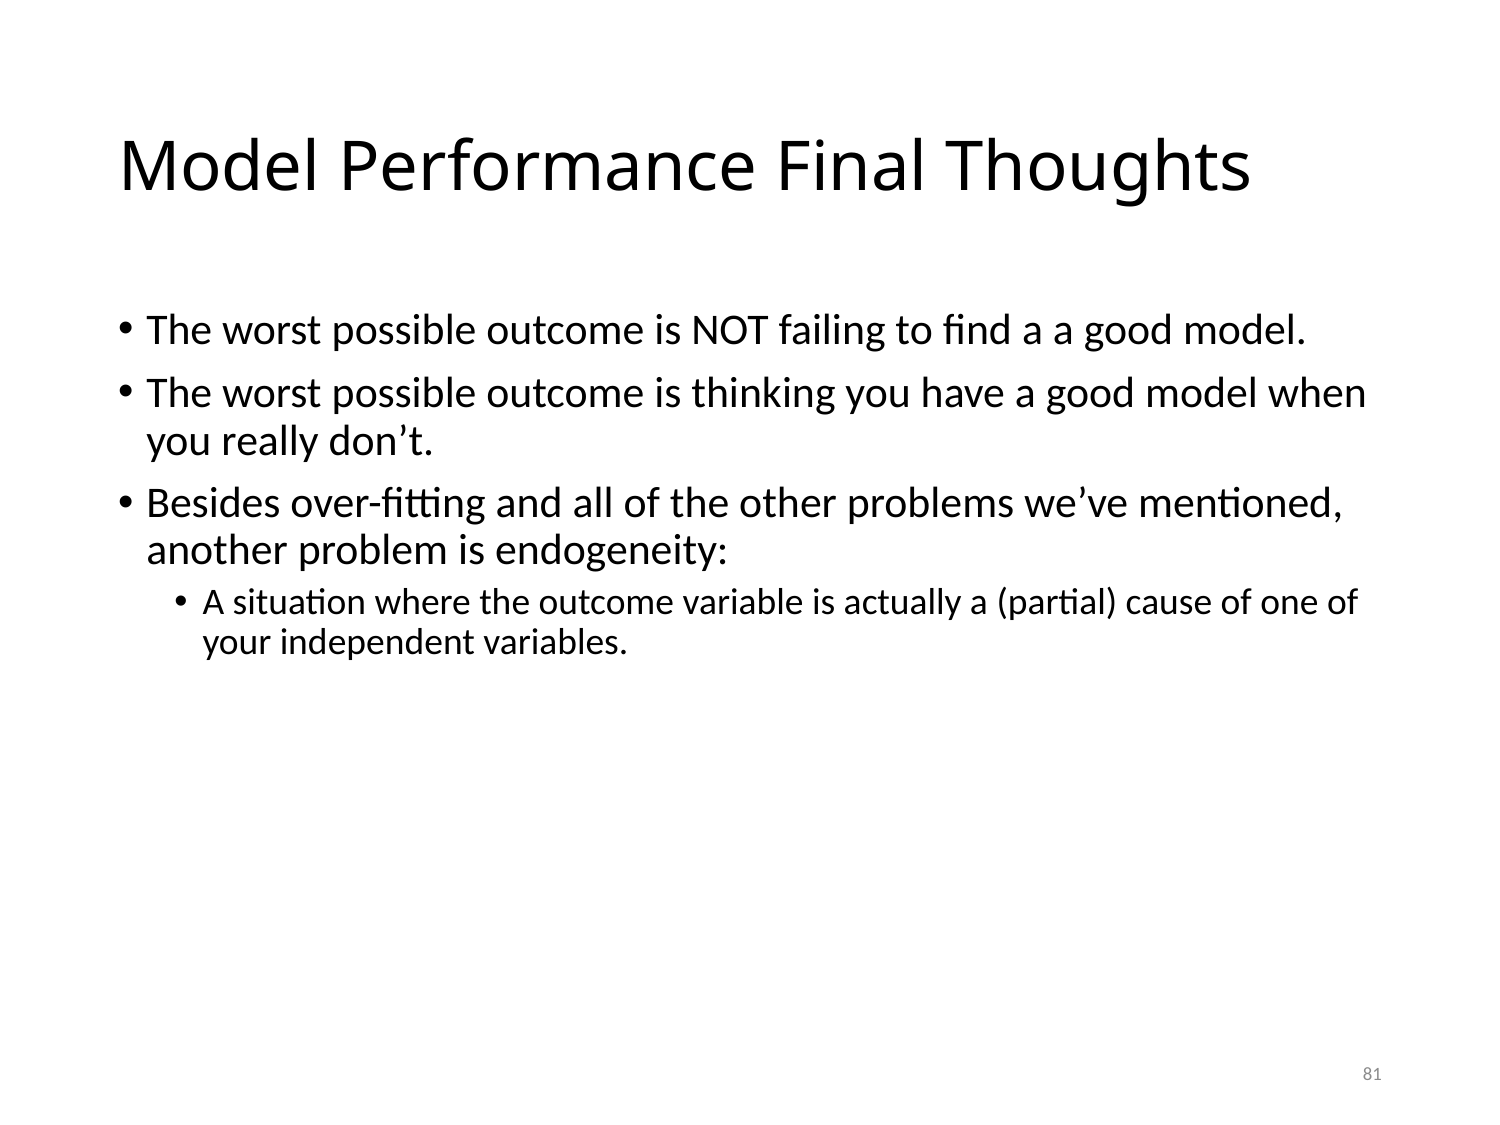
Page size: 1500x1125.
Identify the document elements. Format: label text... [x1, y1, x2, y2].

title Model Performance Final Thoughts [103, 59, 1397, 278]
slide_number 81 [1059, 1042, 1397, 1103]
list The worst possible outcome is NOT failing to find a a good model. The worst possible outcome is thinking you have a good model when you really don’t. Besides over-fitting and all of the other problems we’ve mentioned, another problem is endogeneity: A situation where the outcome variable is actually a (partial) cause of one of your independent variables. [103, 299, 1397, 1014]
